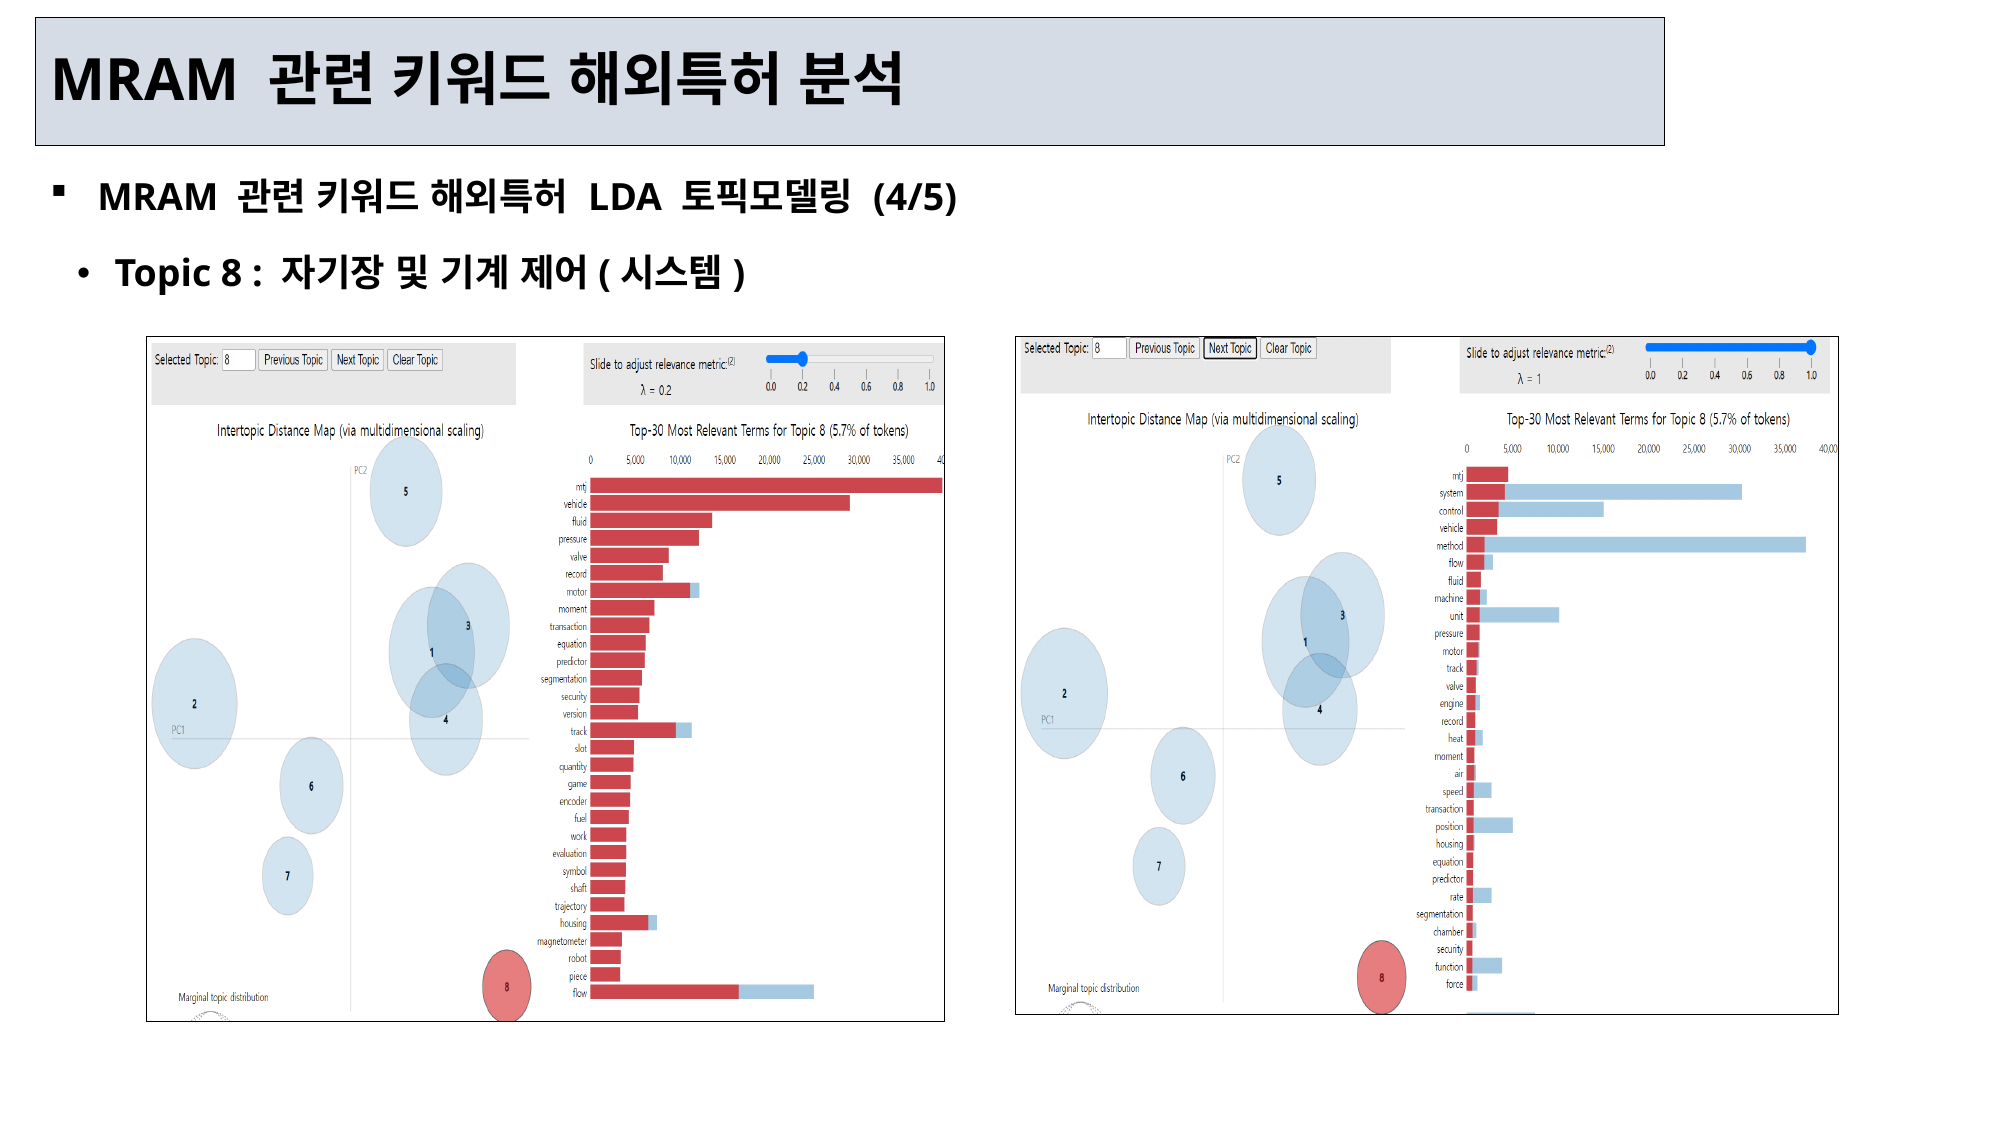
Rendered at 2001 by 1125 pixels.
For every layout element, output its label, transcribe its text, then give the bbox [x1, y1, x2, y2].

picture [146, 336, 945, 1022]
picture [1015, 336, 1839, 1016]
text_box MRAM 관련 키워드 해외특허 LDA 토픽모델링 (4/5) [35, 165, 1363, 226]
text_box MRAM 관련 키워드 해외특허 분석 [35, 17, 1665, 146]
text_box Topic 8 : 자기장 및 기계 제어(시스템) [62, 247, 1854, 961]
